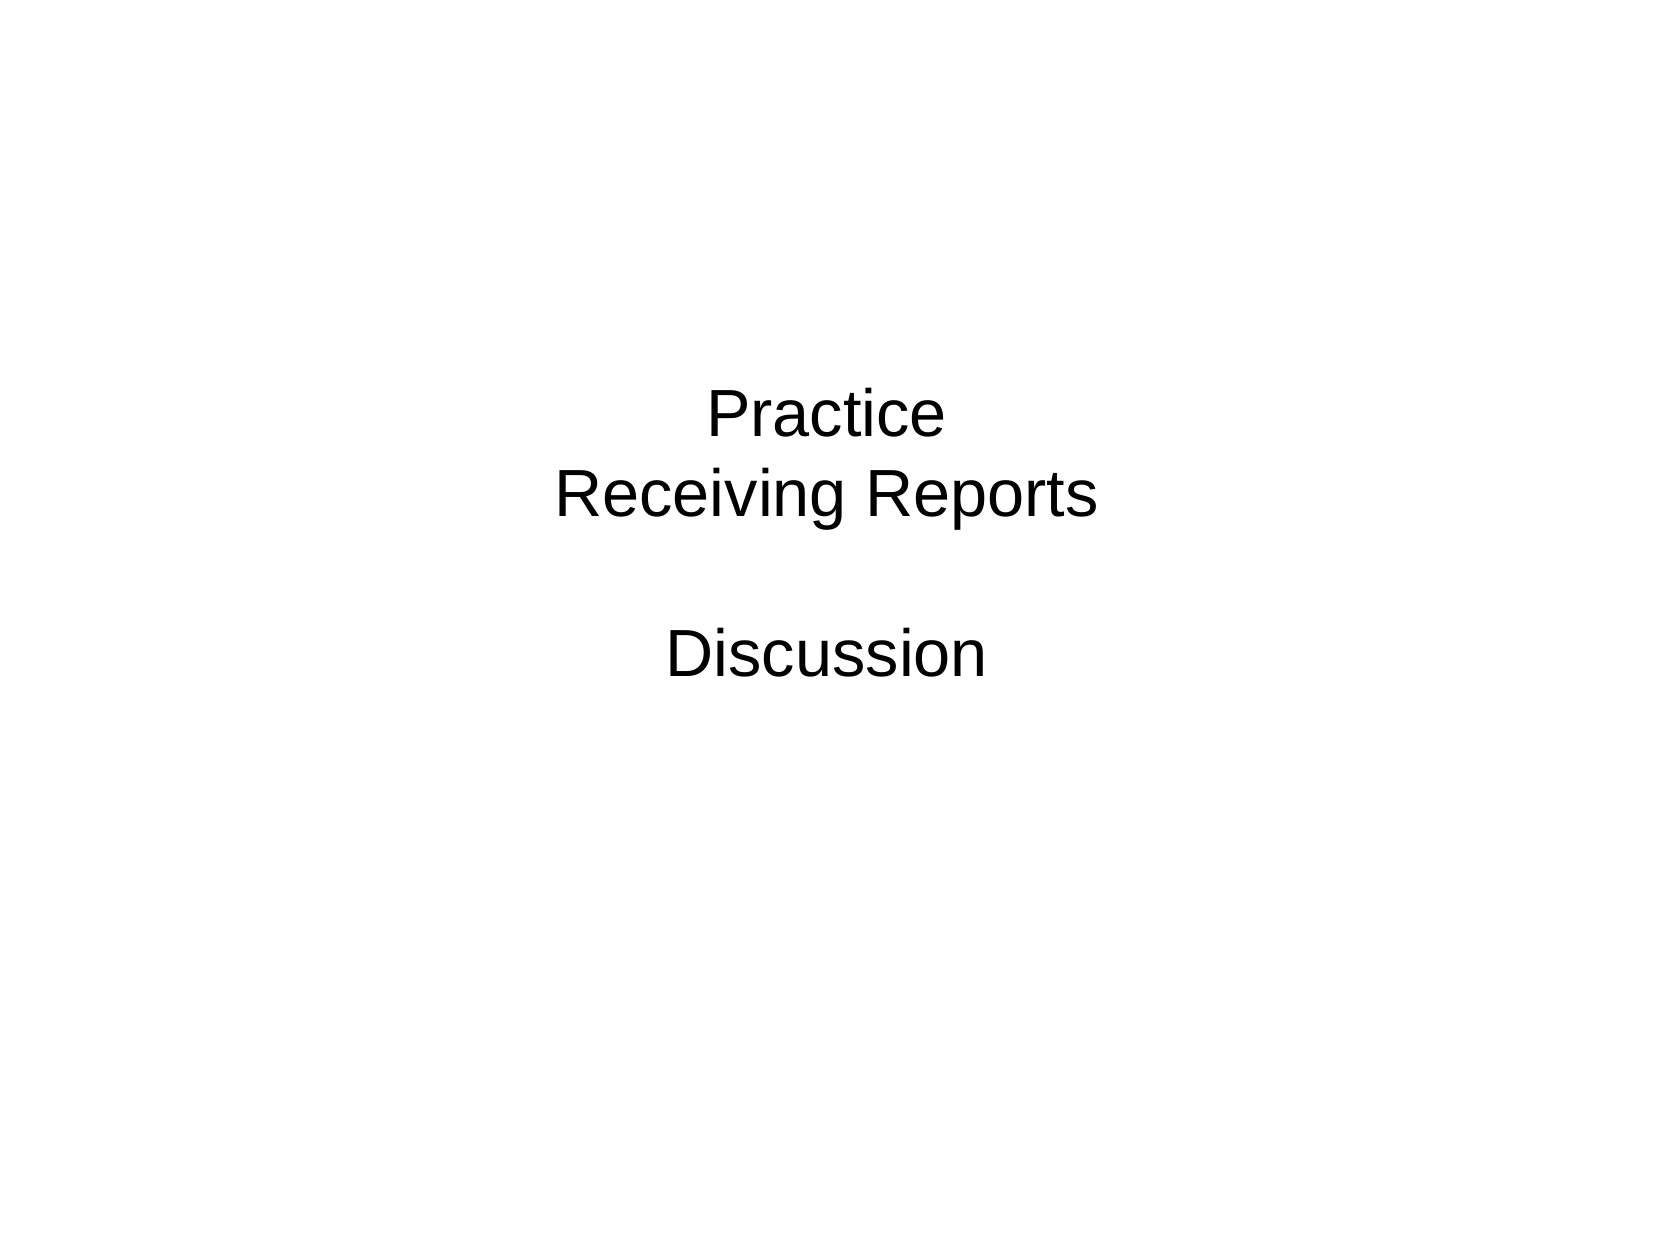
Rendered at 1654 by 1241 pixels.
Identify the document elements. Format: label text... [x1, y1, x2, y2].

text_box Practice Receiving Reports Discussion [82, 369, 1571, 690]
